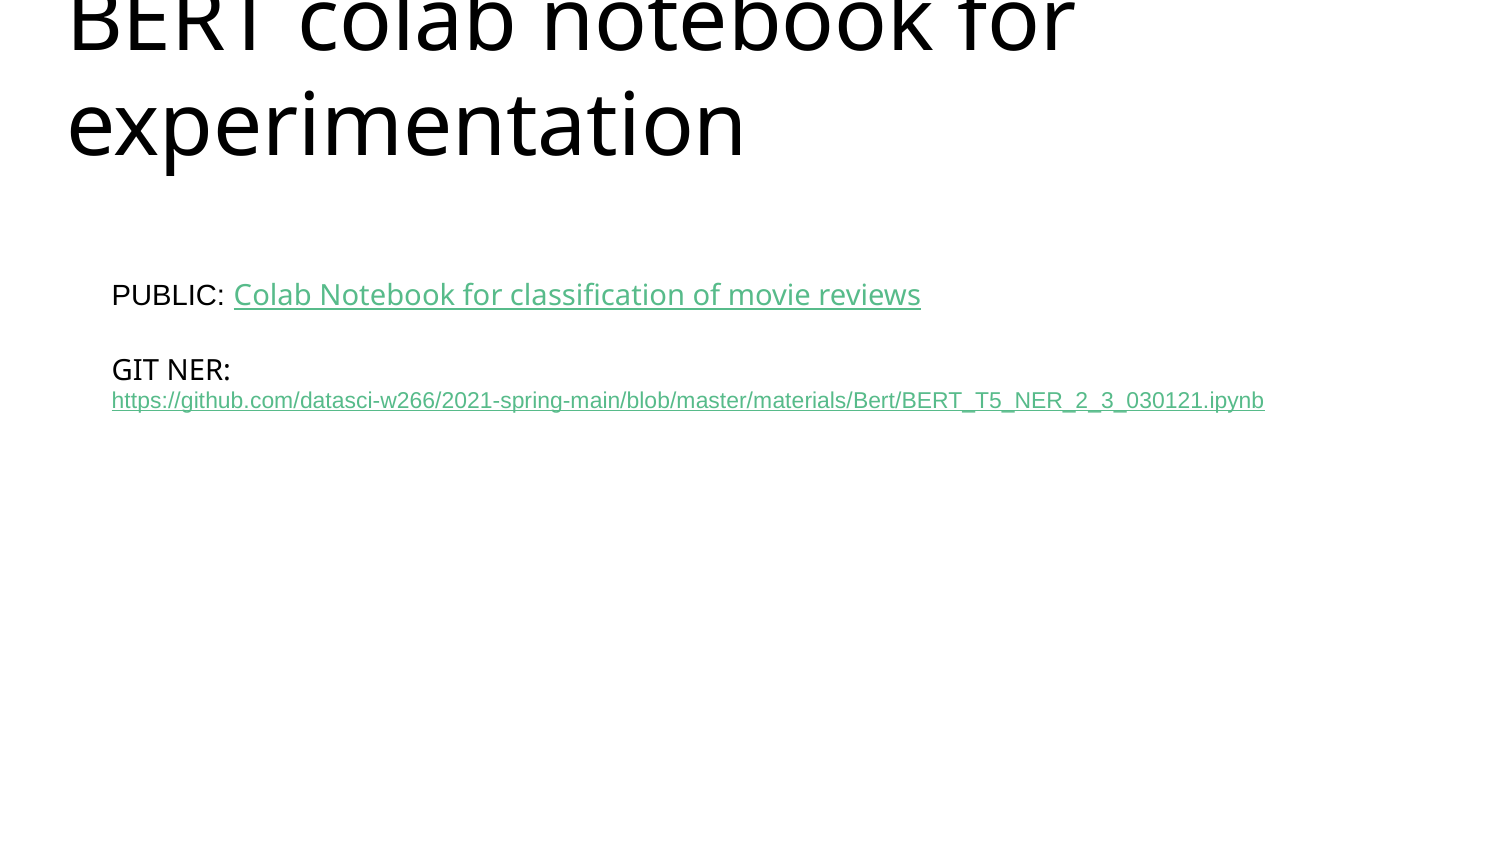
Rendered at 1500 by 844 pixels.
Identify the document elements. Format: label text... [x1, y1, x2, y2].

title BERT colab notebook for experimentation [51, 51, 1449, 189]
text_box PUBLIC: Colab Notebook for classification of movie reviews GIT NER: https://github.com/datasci-w266/2021-spring-main/blob/master/materials/Bert/BERT_T5_NER_2_3_030121.ipynb [96, 261, 1349, 398]
